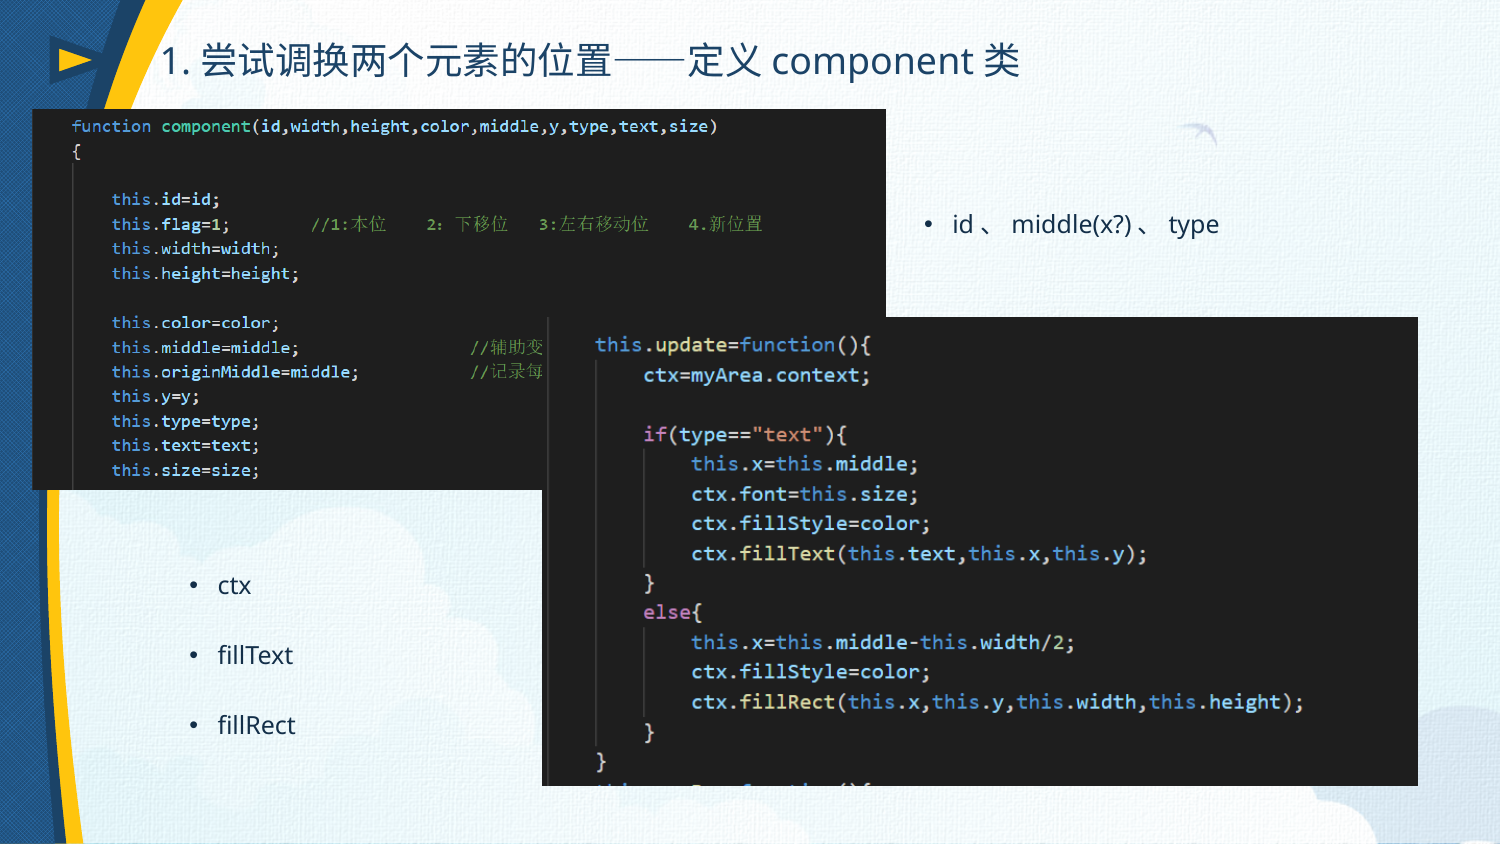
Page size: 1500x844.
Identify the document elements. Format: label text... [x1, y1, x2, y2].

text_box 1.尝试调换两个元素的位置——定义component类 [144, 29, 1036, 90]
text_box id、middle(x?)、type [909, 186, 1500, 246]
picture [32, 108, 1418, 786]
text_box ctx fillText fillRect [174, 547, 499, 747]
